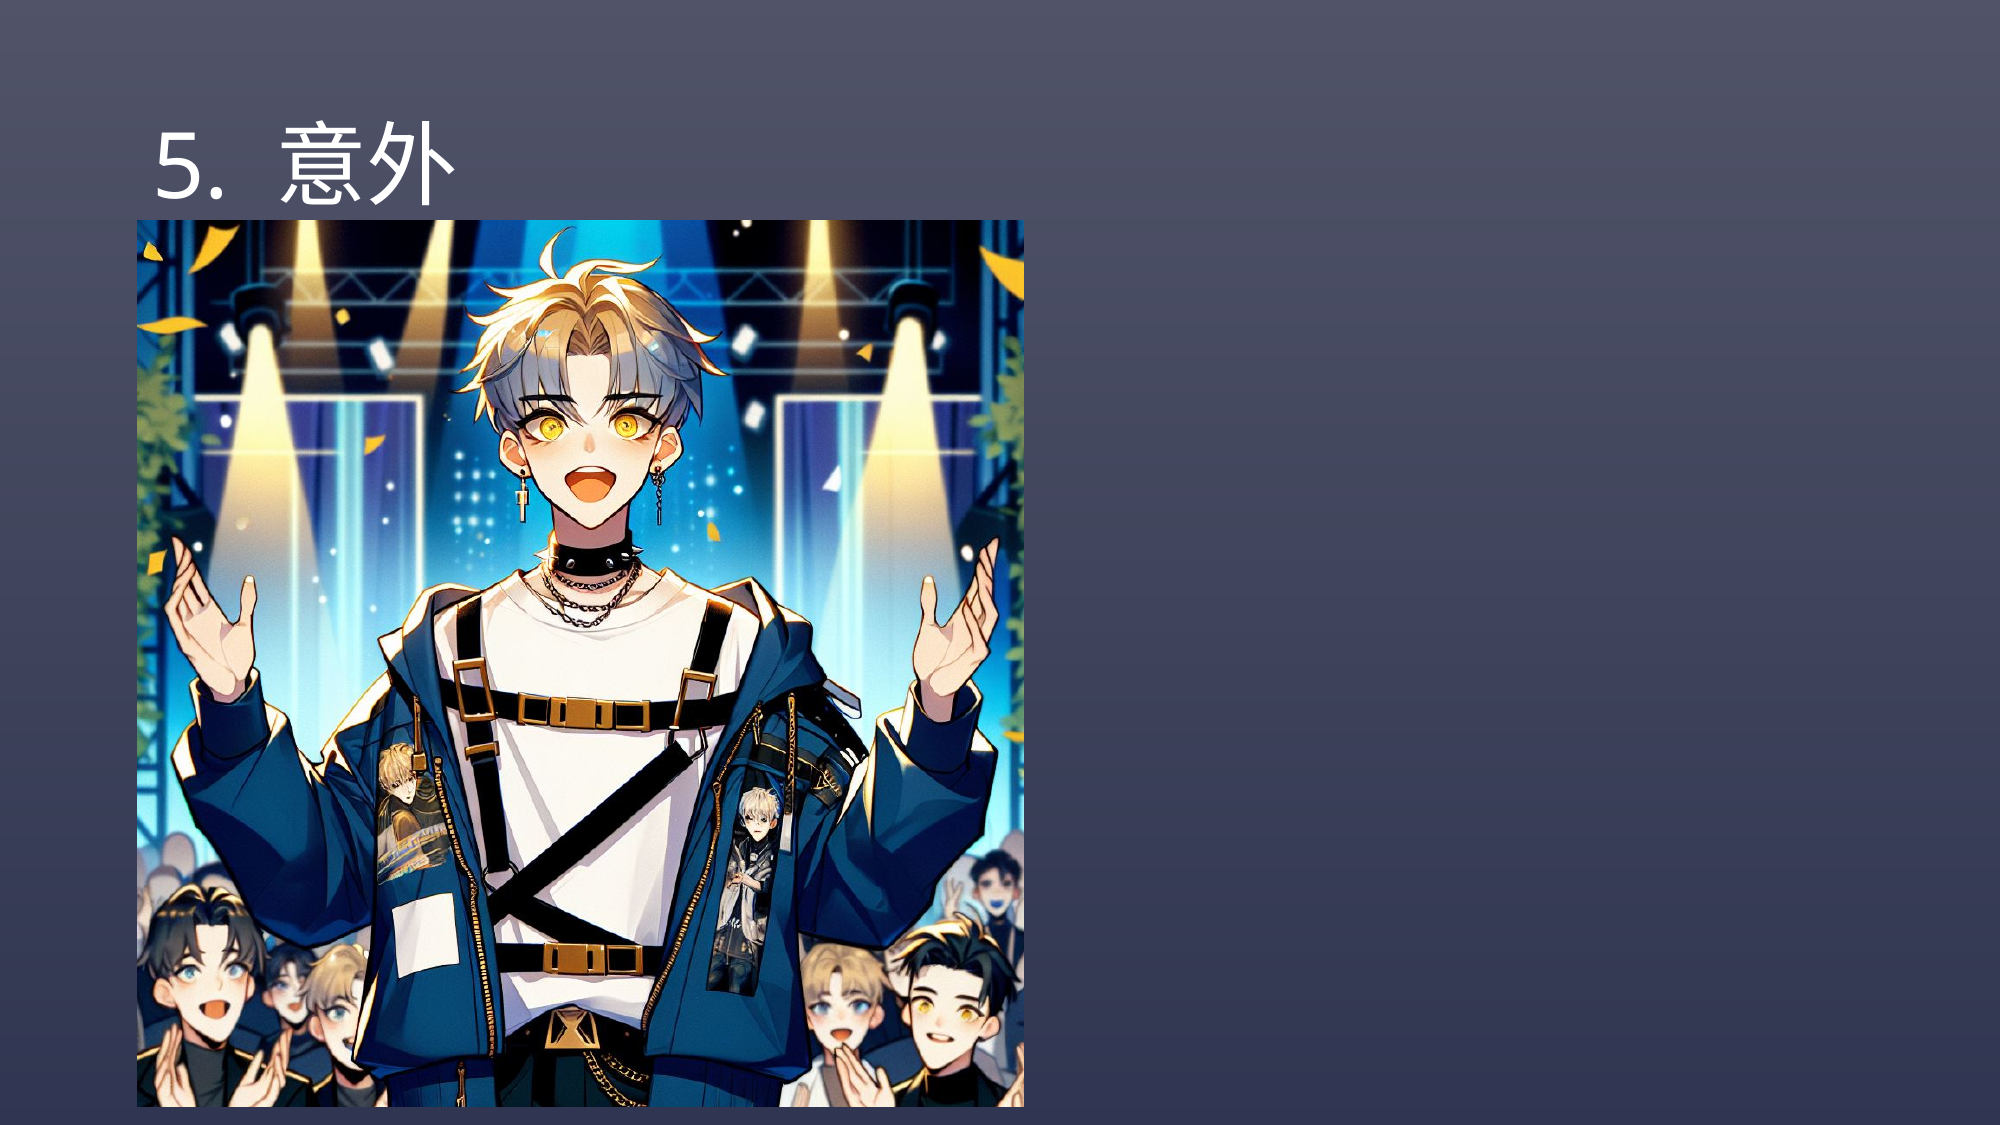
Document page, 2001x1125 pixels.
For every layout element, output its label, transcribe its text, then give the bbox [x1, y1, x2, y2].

picture [137, 220, 1024, 1107]
title 5. 意外 [137, 59, 1863, 278]
